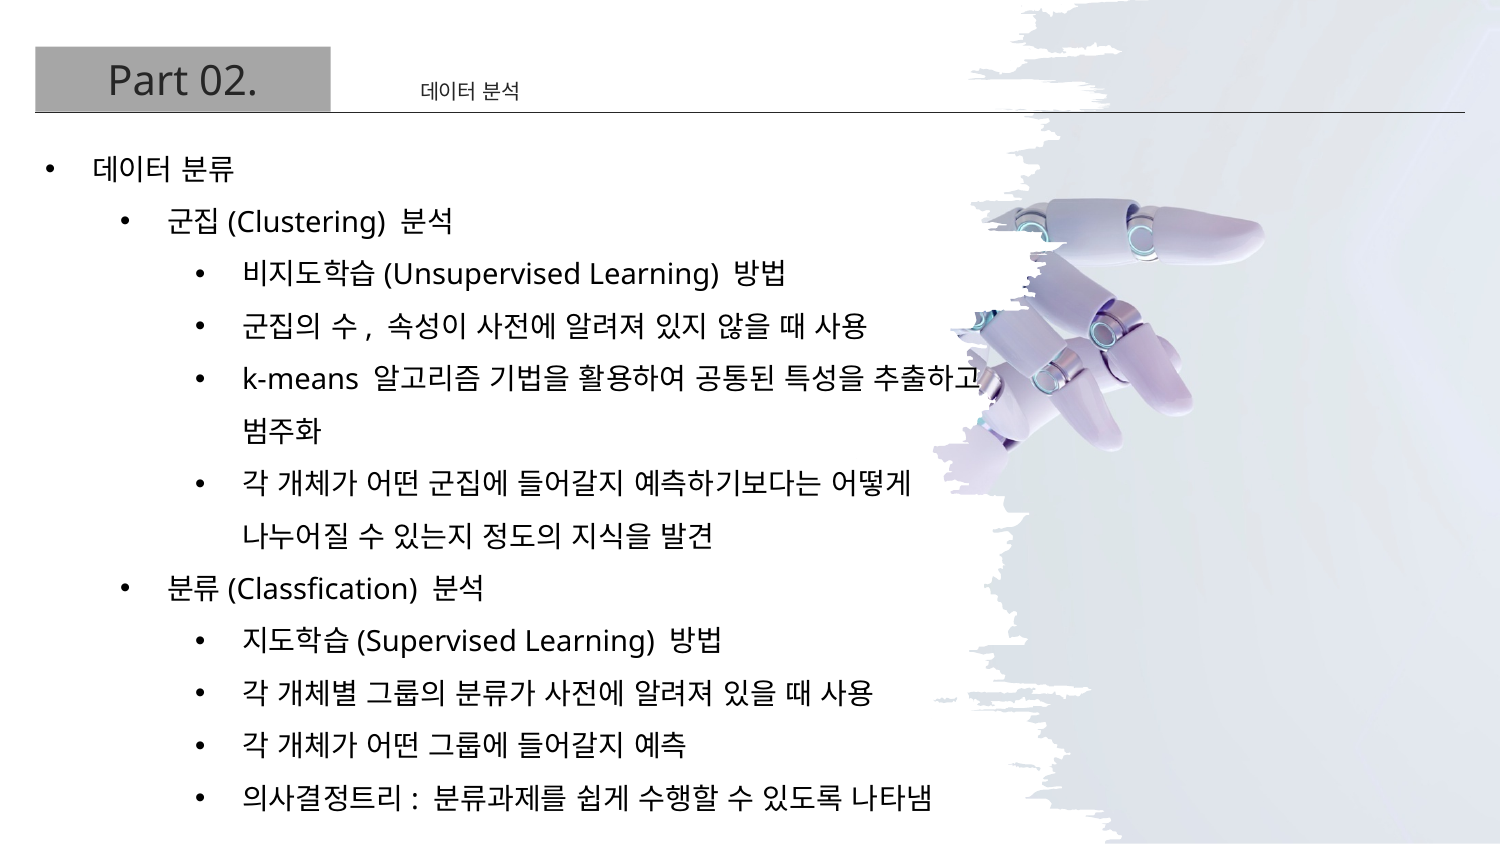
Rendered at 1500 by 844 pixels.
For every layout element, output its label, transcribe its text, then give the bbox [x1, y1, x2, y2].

text_box 데이터 분석 [316, 71, 625, 111]
text_box 데이터 분류 군집(Clustering) 분석 비지도학습(Unsupervised Learning) 방법 군집의 수, 속성이 사전에 알려져 있지 않을 때 사용 k-means 알고리즘 기법을 활용하여 공통된 특성을 추출하고 범주화 각 개체가 어떤 군집에 들어갈지 예측하기보다는 어떻게 나누어질 수 있는지 정도의 지식을 발견 분류(Classfication) 분석 지도학습(Supervised Learning) 방법 각 개체별 그룹의 분류가 사전에 알려져 있을 때 사용 각 개체가 어떤 그룹에 들어갈지 예측 의사결정트리: 분류과제를 쉽게 수행할 수 있도록 나타냄 [30, 125, 850, 823]
picture [855, 0, 1500, 844]
text_box Part 02. [35, 46, 331, 111]
